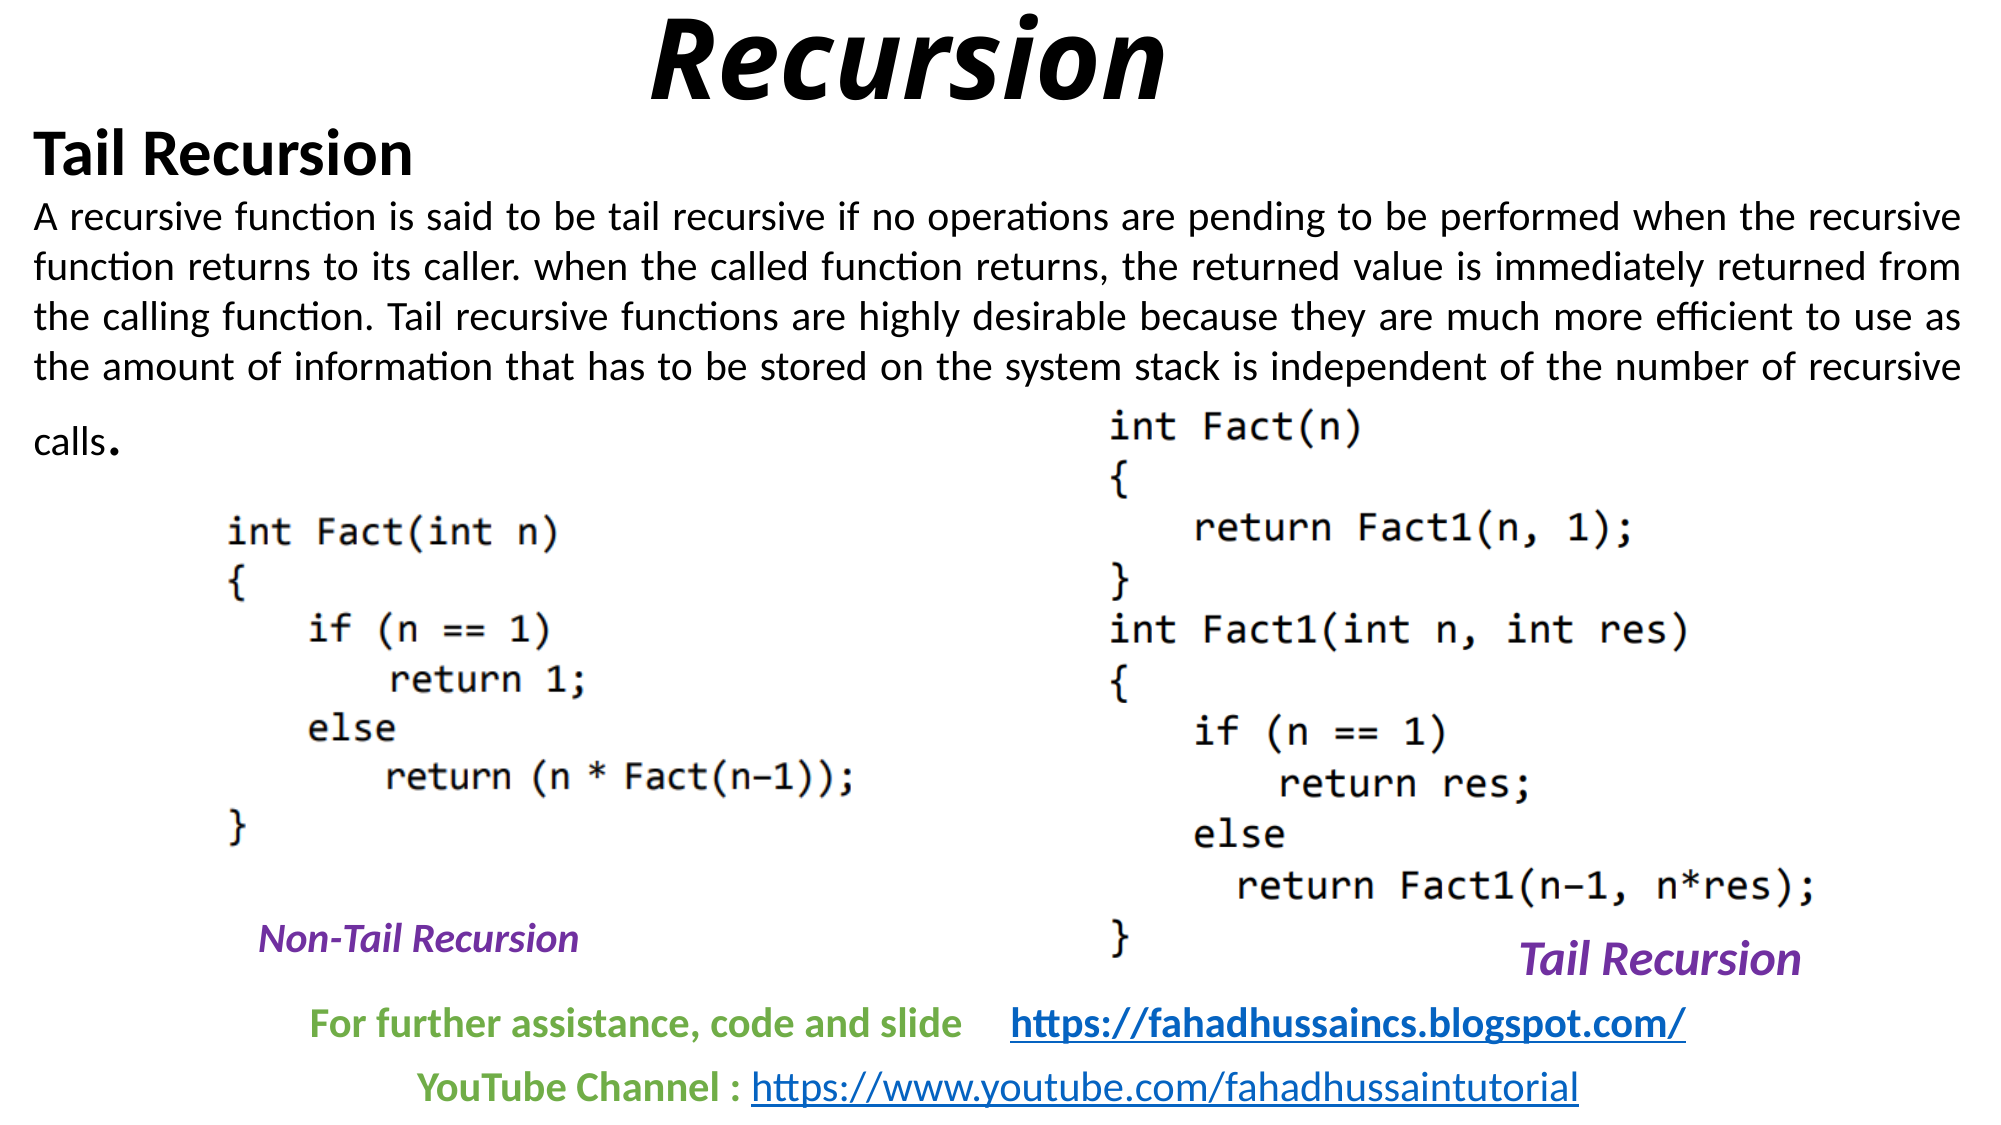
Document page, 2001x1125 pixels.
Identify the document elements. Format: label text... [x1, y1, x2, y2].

text_box Tail Recursion [1503, 964, 1818, 993]
subtitle For further assistance, code and slide https://fahadhussaincs.blogspot.com/ YouTube Channel : https://www.youtube.com/fahadhussaintutorial [18, 993, 1978, 1118]
picture [1099, 394, 1832, 964]
text_box Tail Recursion A recursive function is said to be tail recursive if no operations are pending to be performed when the recursive function returns to its caller. when the called function returns, the returned value is immediately returned from the calling function. Tail recursive functions are highly desirable because they are much more efficient to use as the amount of information that has to be stored on the system stack is independent of the number of recursive calls. [18, 101, 1978, 476]
picture [210, 496, 865, 863]
text_box Non-Tail Recursion [243, 903, 595, 968]
title Recursion [181, 7, 1661, 101]
